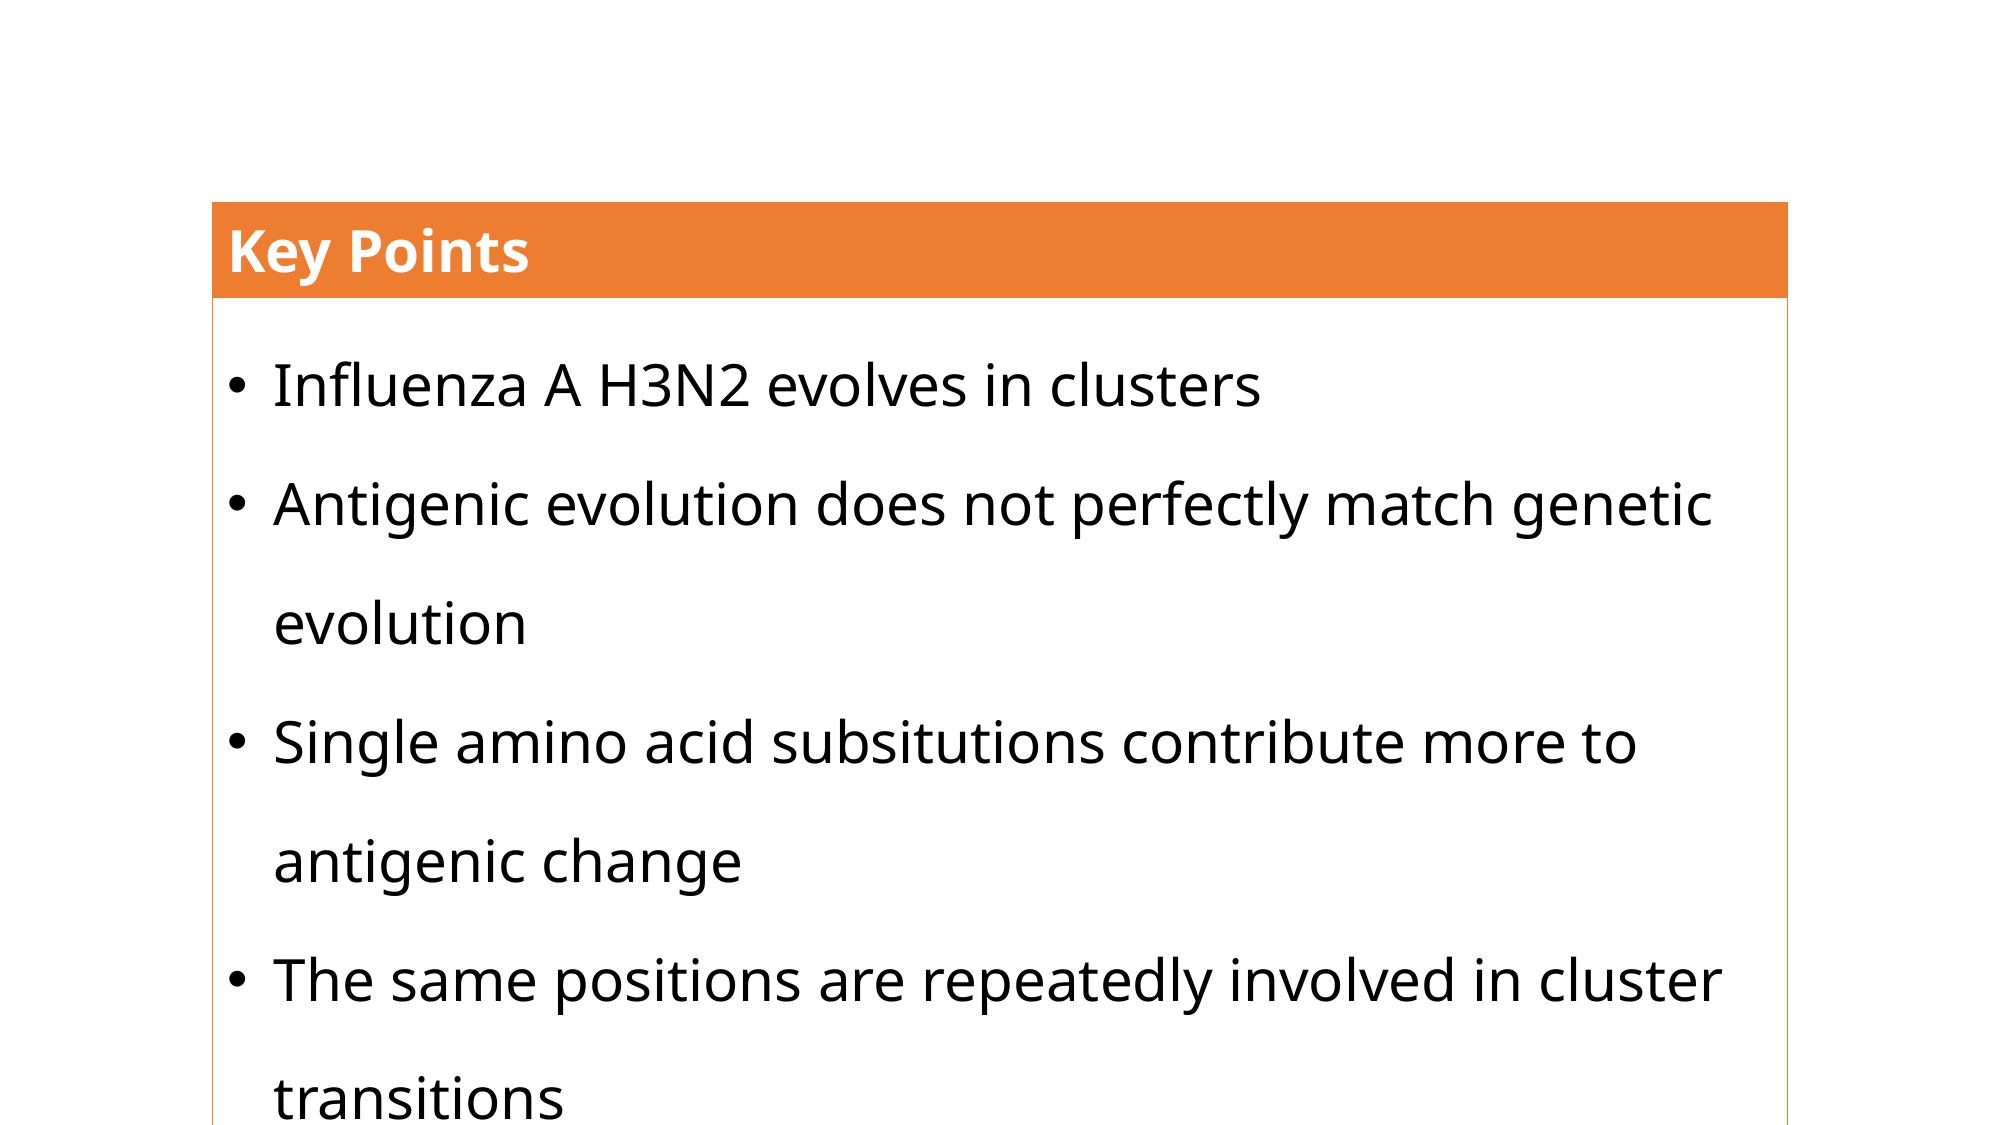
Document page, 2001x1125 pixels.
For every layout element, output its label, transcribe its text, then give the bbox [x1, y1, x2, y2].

table_header Key Points [213, 203, 1787, 297]
table_cell Influenza A H3N2 evolves in clusters Antigenic evolution does not perfectly match genetic evolution Single amino acid subsitutions contribute more to antigenic change The same positions are repeatedly involved in cluster transitions [213, 298, 1787, 1125]
